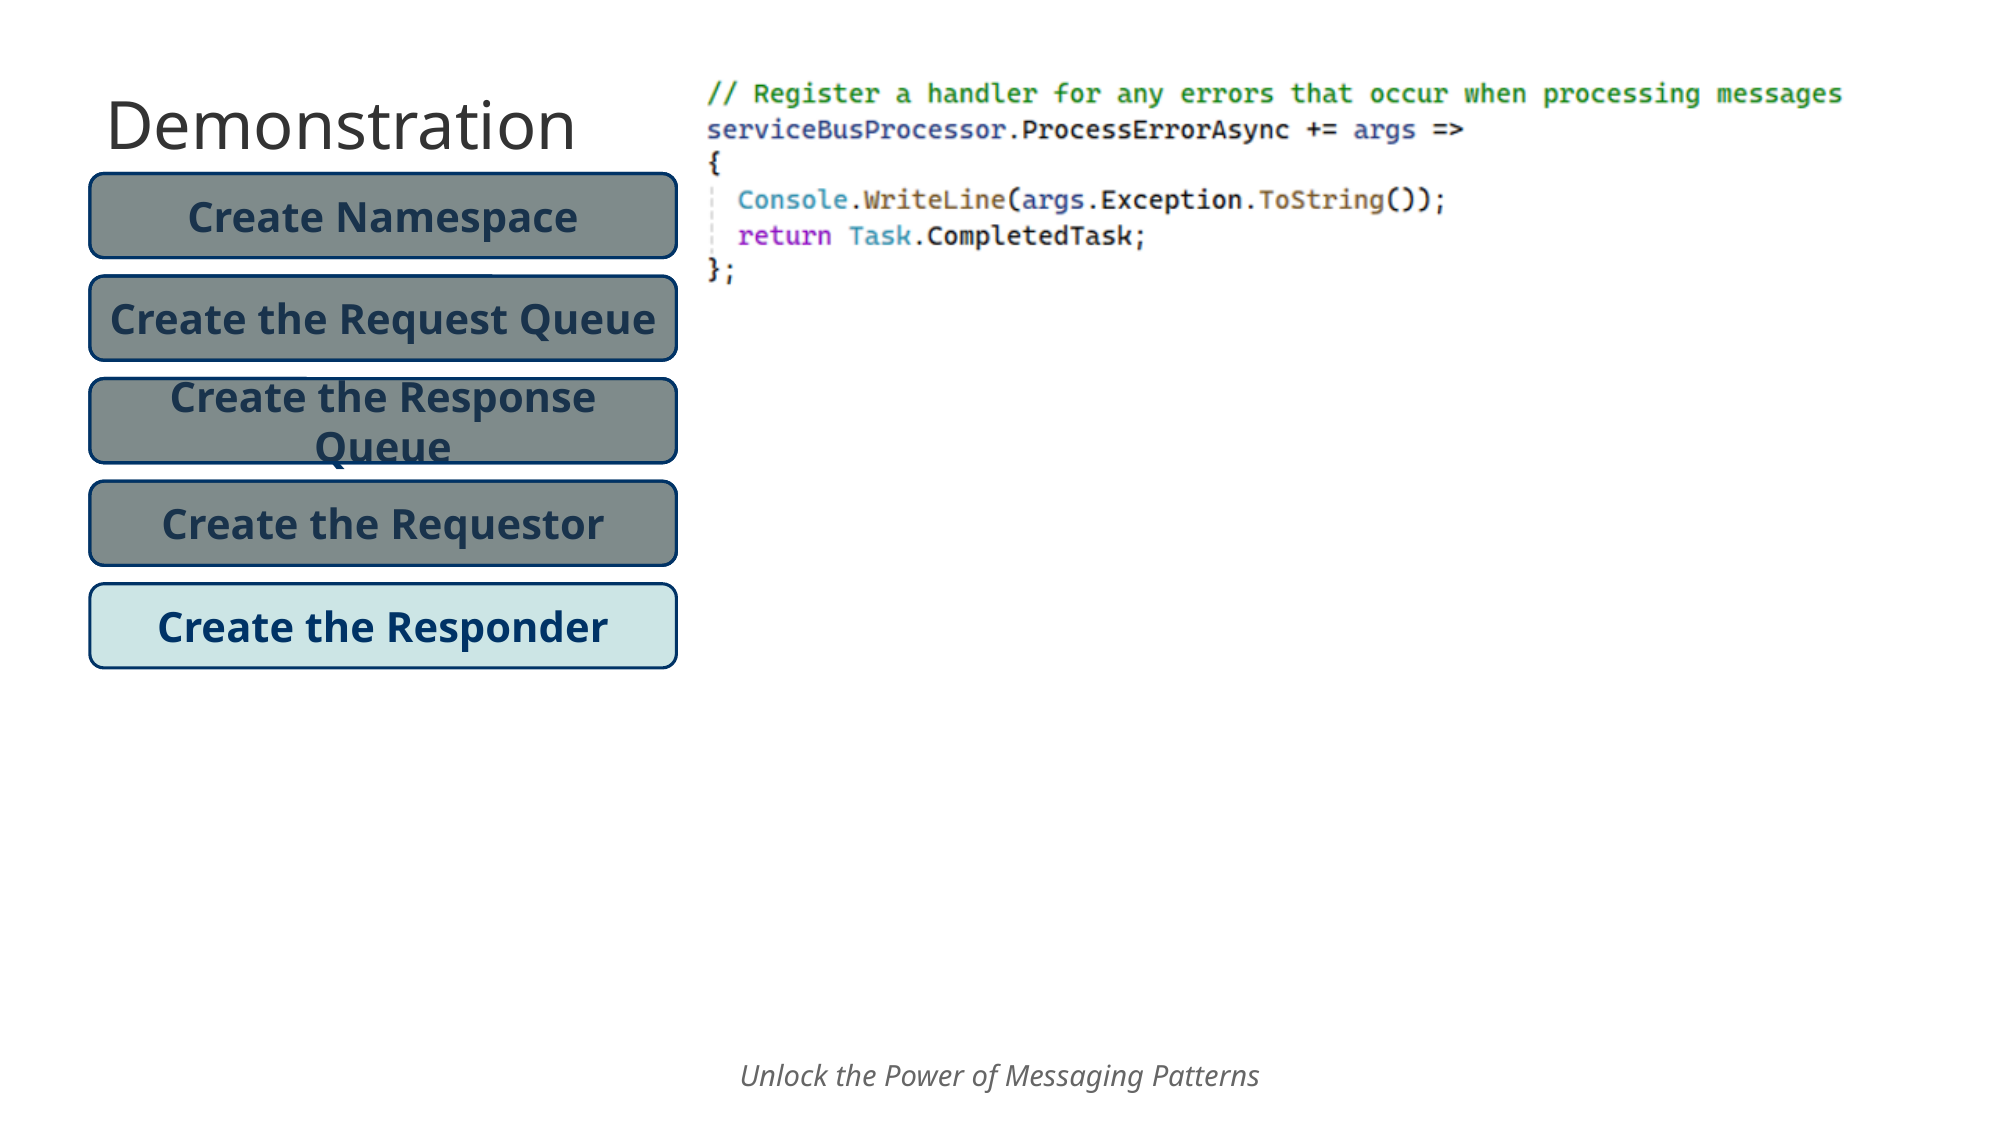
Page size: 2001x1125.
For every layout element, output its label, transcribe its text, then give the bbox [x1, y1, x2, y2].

text_box Create the Responder [88, 582, 678, 670]
text_box [88, 376, 678, 465]
text_box [88, 274, 678, 362]
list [706, 74, 1878, 309]
title Demonstration [90, 75, 677, 172]
text_box [88, 172, 678, 260]
text_box [88, 479, 678, 567]
